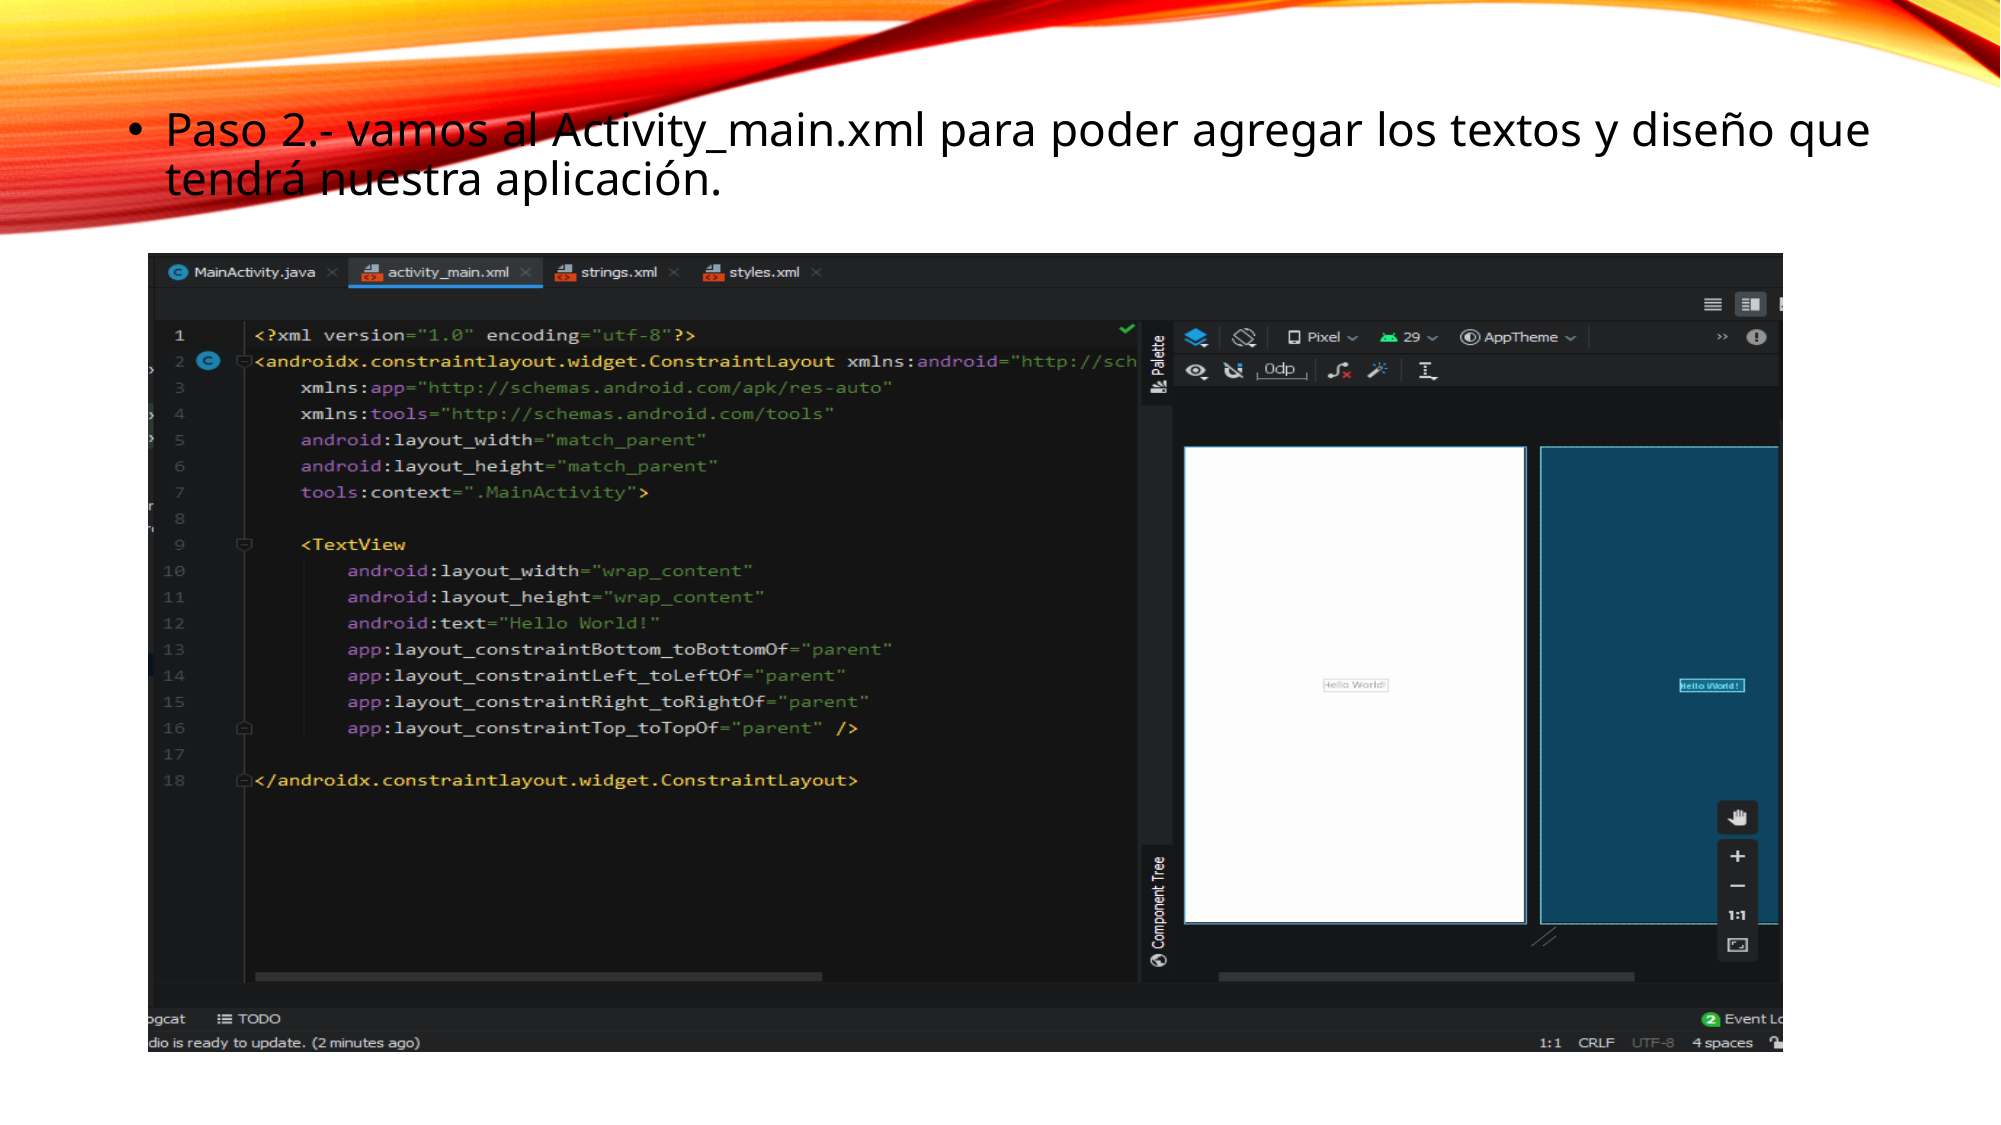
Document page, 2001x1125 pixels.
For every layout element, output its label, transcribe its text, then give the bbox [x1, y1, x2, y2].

picture [0, 0, 2000, 237]
list Paso 2.- vamos al Activity_main.xml para poder agregar los textos y diseño que tendrá nuestra aplicación. [112, 99, 1888, 1021]
picture [147, 252, 1783, 1053]
